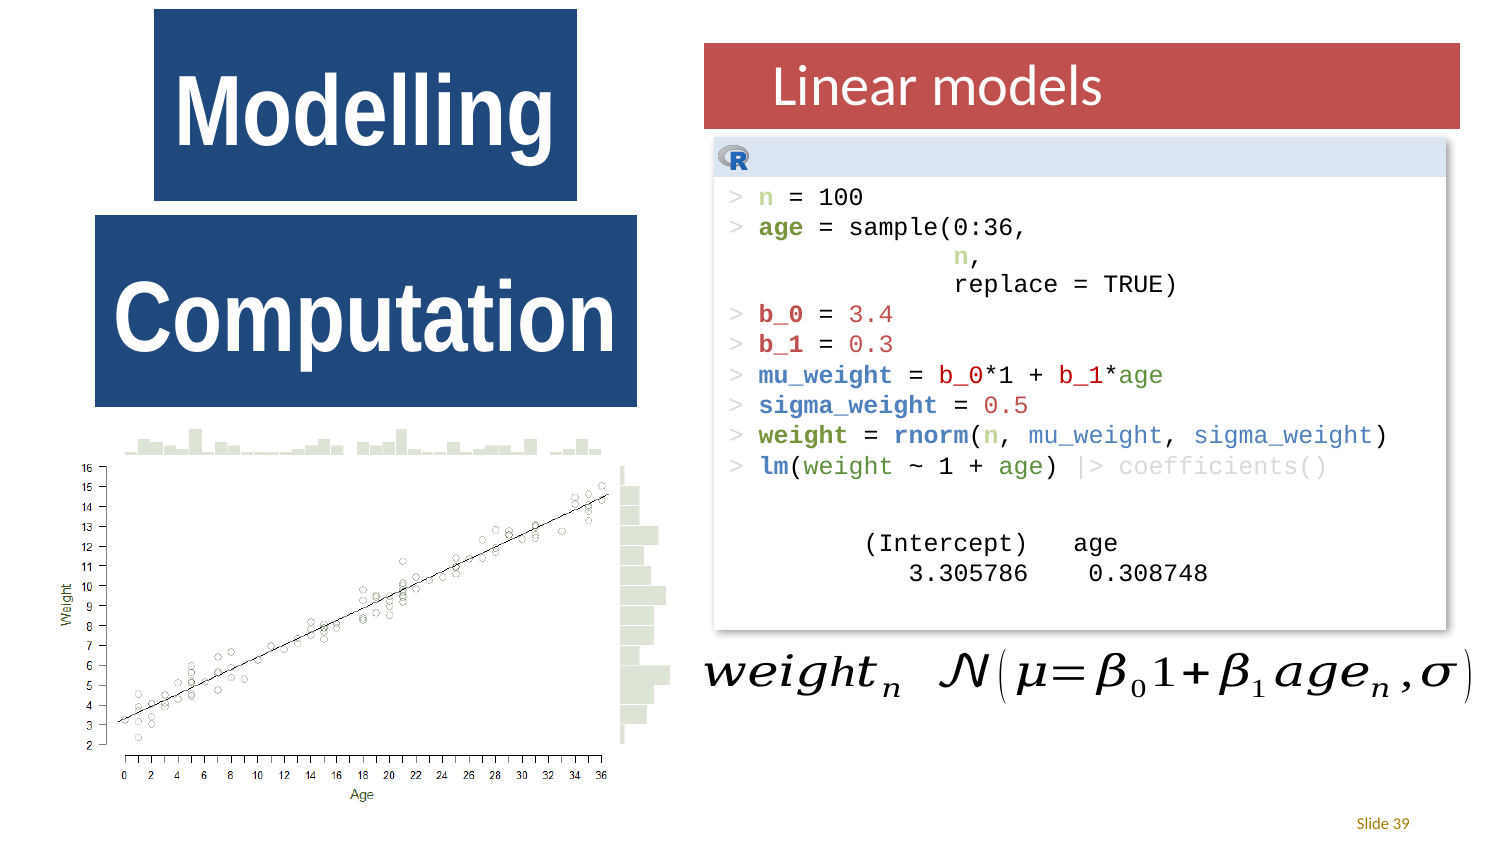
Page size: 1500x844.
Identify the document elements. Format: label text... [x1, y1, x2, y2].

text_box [27, 6, 704, 823]
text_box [701, 40, 1462, 132]
slide_number Slide 39 [1315, 809, 1425, 837]
picture [53, 416, 683, 808]
table_header [714, 141, 1446, 177]
picture [718, 145, 749, 170]
table_cell > n = 100 > age = sample(0:36, n, replace = TRUE) > b_0 = 3.4 > b_1 = 0.3 > mu_weight = b_0*1 + b_1*age > sigma_weight = 0.5 > weight = rnorm(n, mu_weight, sigma_weight) > lm(weight ~ 1 + age) |> coefficients() (Intercept) age 3.305786 0.308748 [714, 177, 1446, 630]
